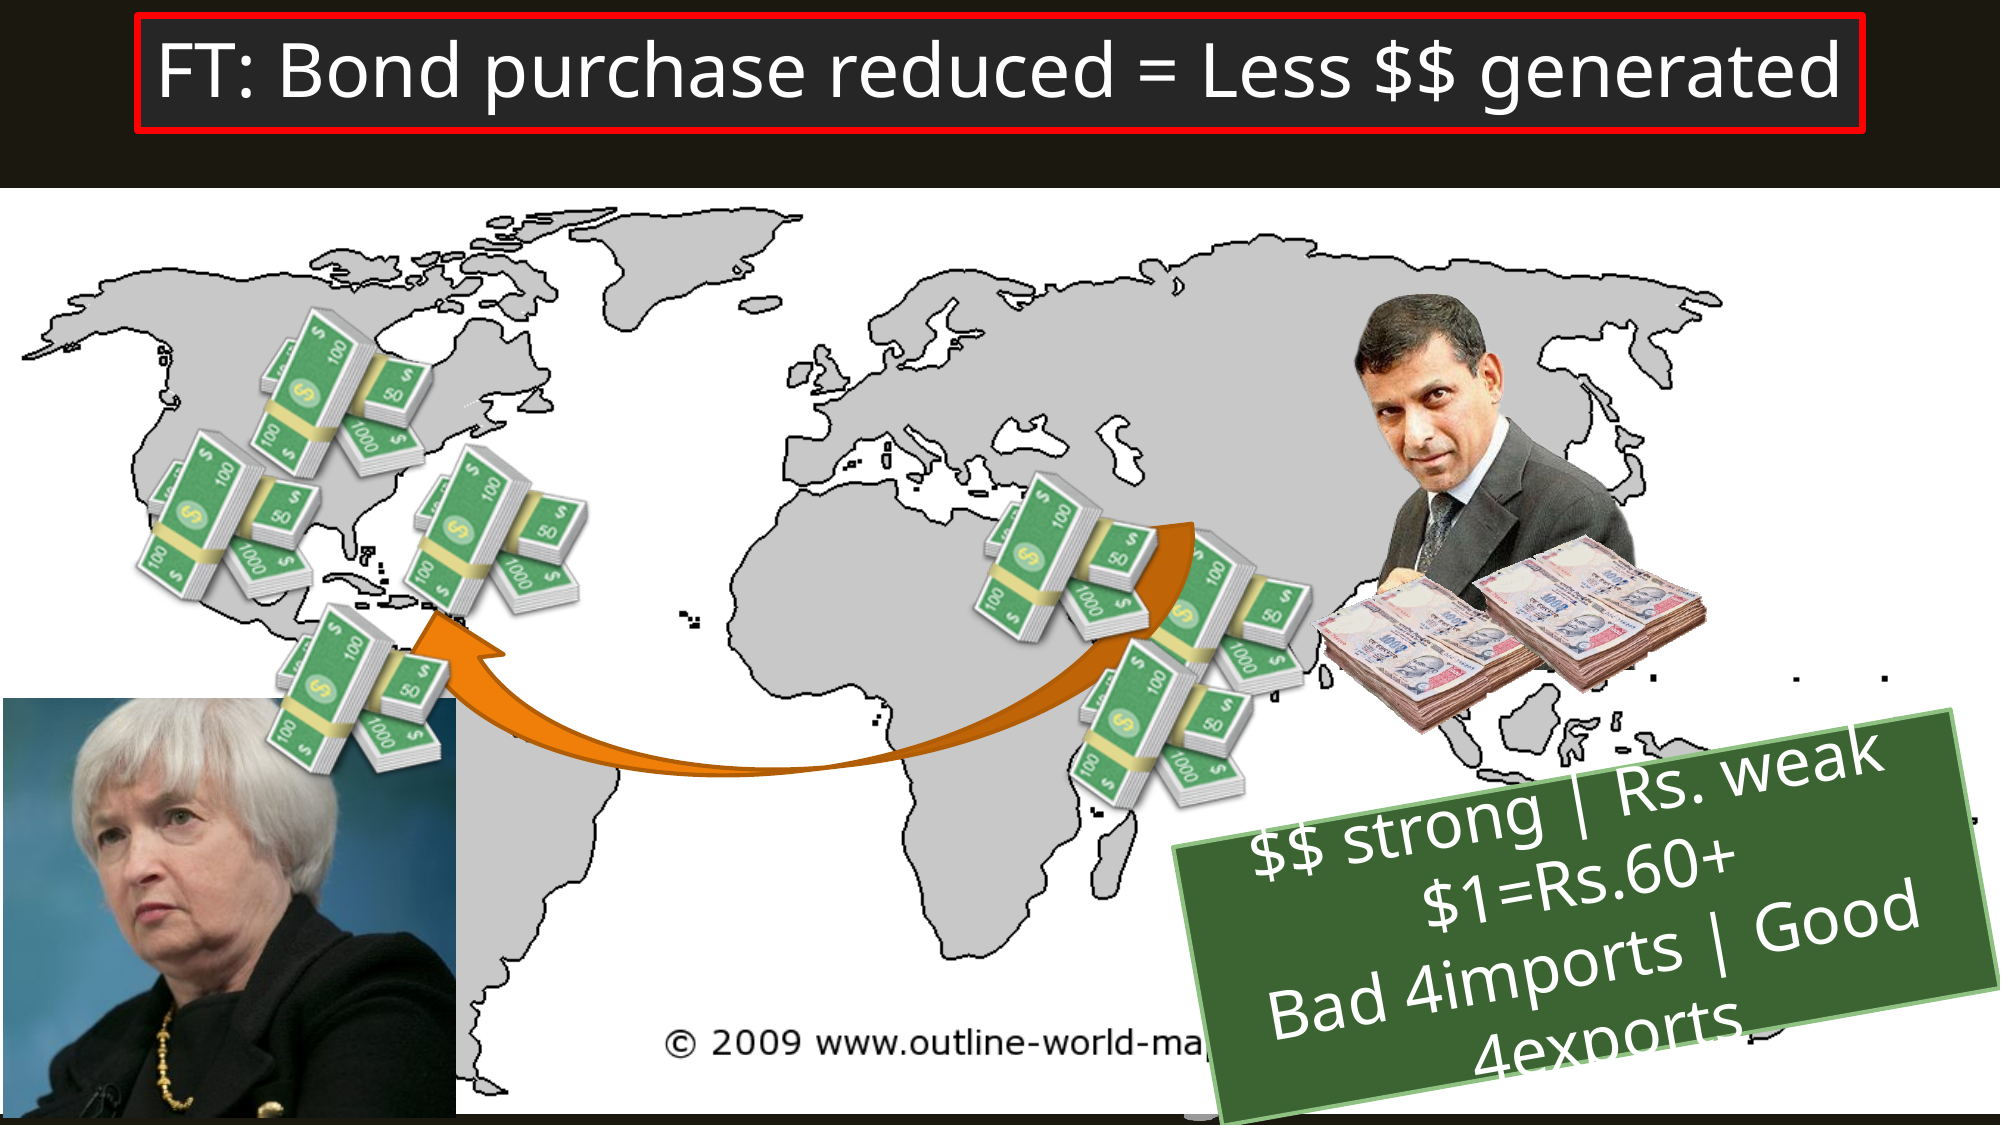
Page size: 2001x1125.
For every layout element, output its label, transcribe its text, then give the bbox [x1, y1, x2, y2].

title FT: Bond purchase reduced = Less $$ generated [134, 12, 1866, 134]
picture [0, 187, 2000, 1125]
